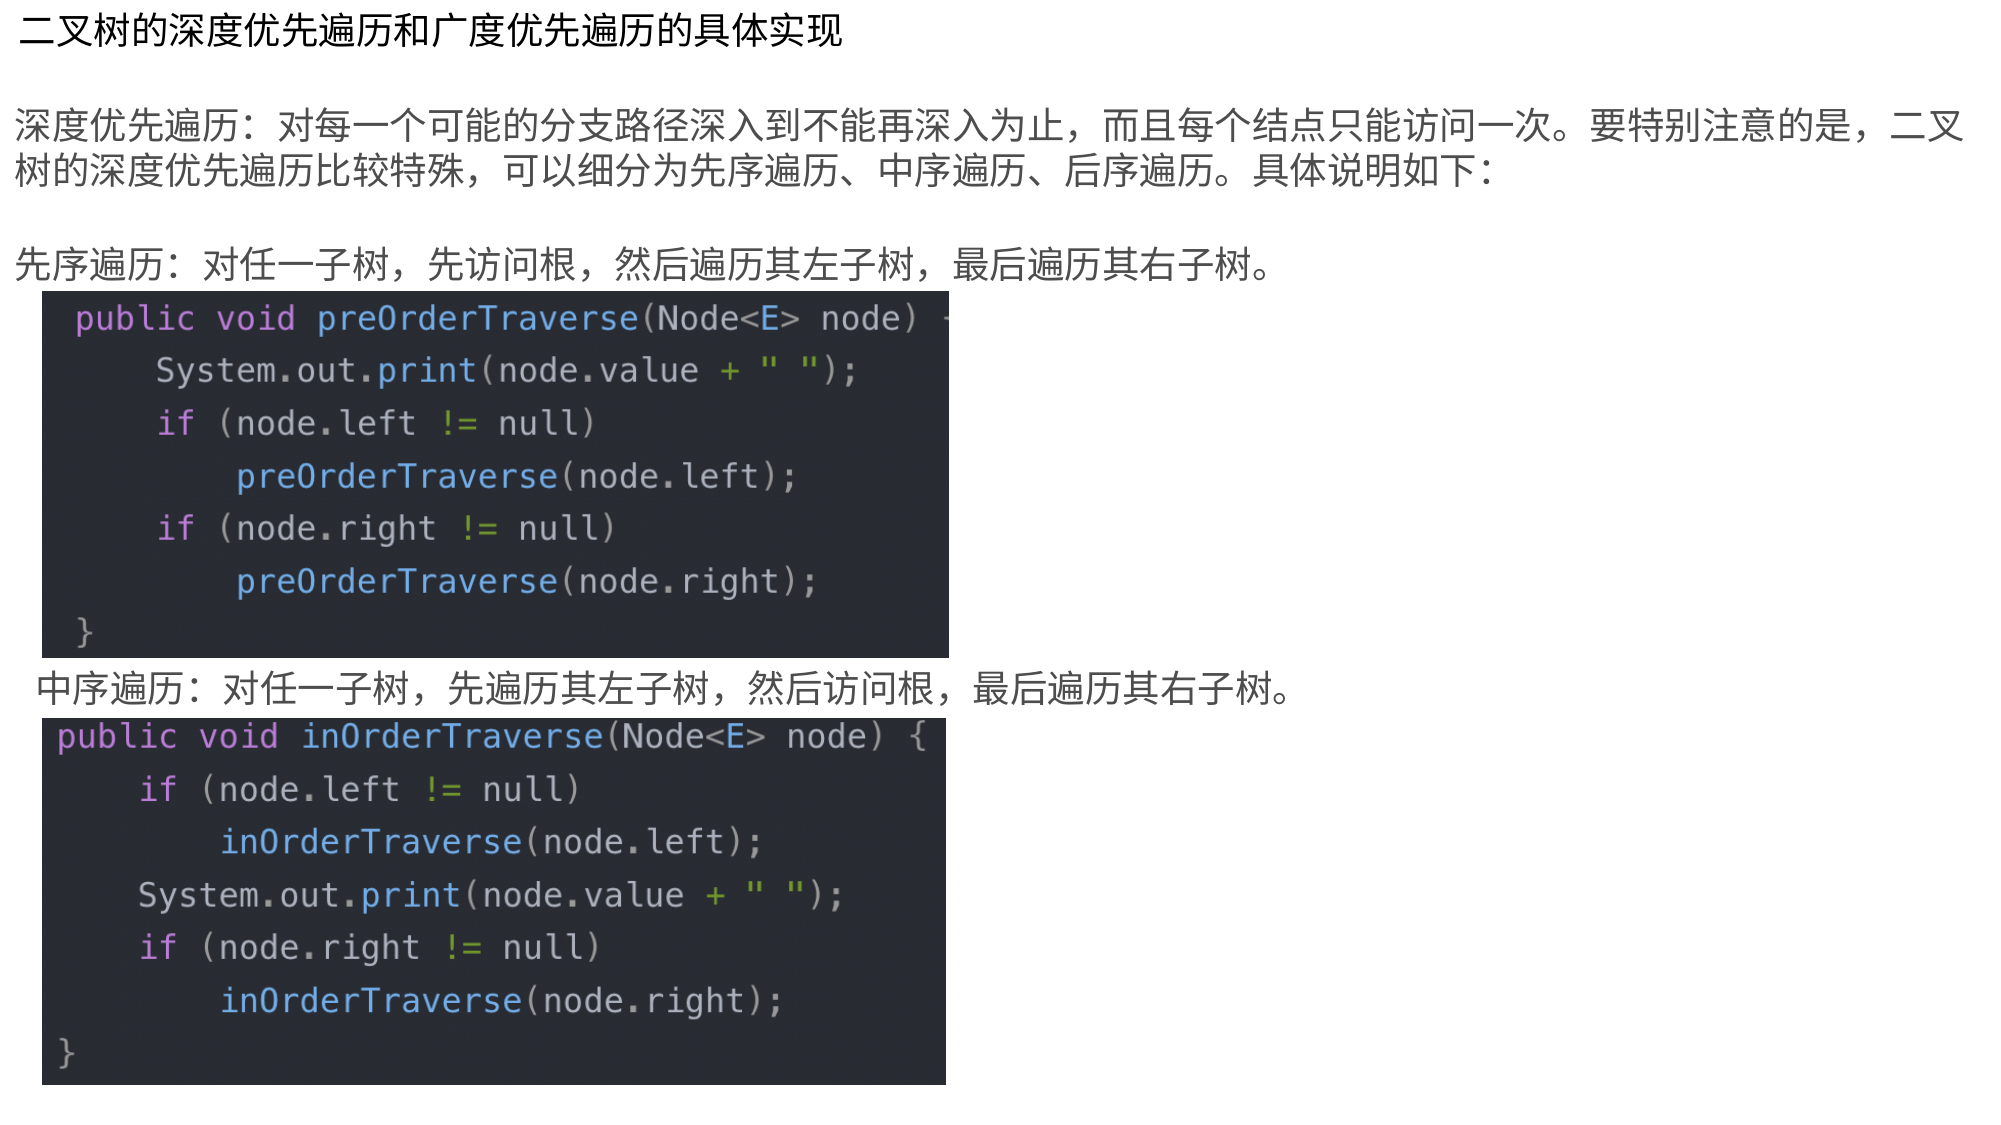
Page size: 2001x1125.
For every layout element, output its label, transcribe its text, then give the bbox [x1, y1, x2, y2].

text_box 先序遍历：对任一子树，先访问根，然后遍历其左子树，最后遍历其右子树。 [0, 234, 2000, 294]
text_box 深度优先遍历：对每一个可能的分支路径深入到不能再深入为止，而且每个结点只能访问一次。要特别注意的是，二叉树的深度优先遍历比较特殊，可以细分为先序遍历、中序遍历、后序遍历。具体说明如下： [0, 94, 2000, 200]
picture [42, 291, 949, 658]
picture [42, 718, 946, 1085]
text_box 中序遍历：对任一子树，先遍历其左子树，然后访问根，最后遍历其右子树。 [20, 657, 2000, 718]
text_box 二叉树的深度优先遍历和广度优先遍历的具体实现 [4, 0, 859, 60]
